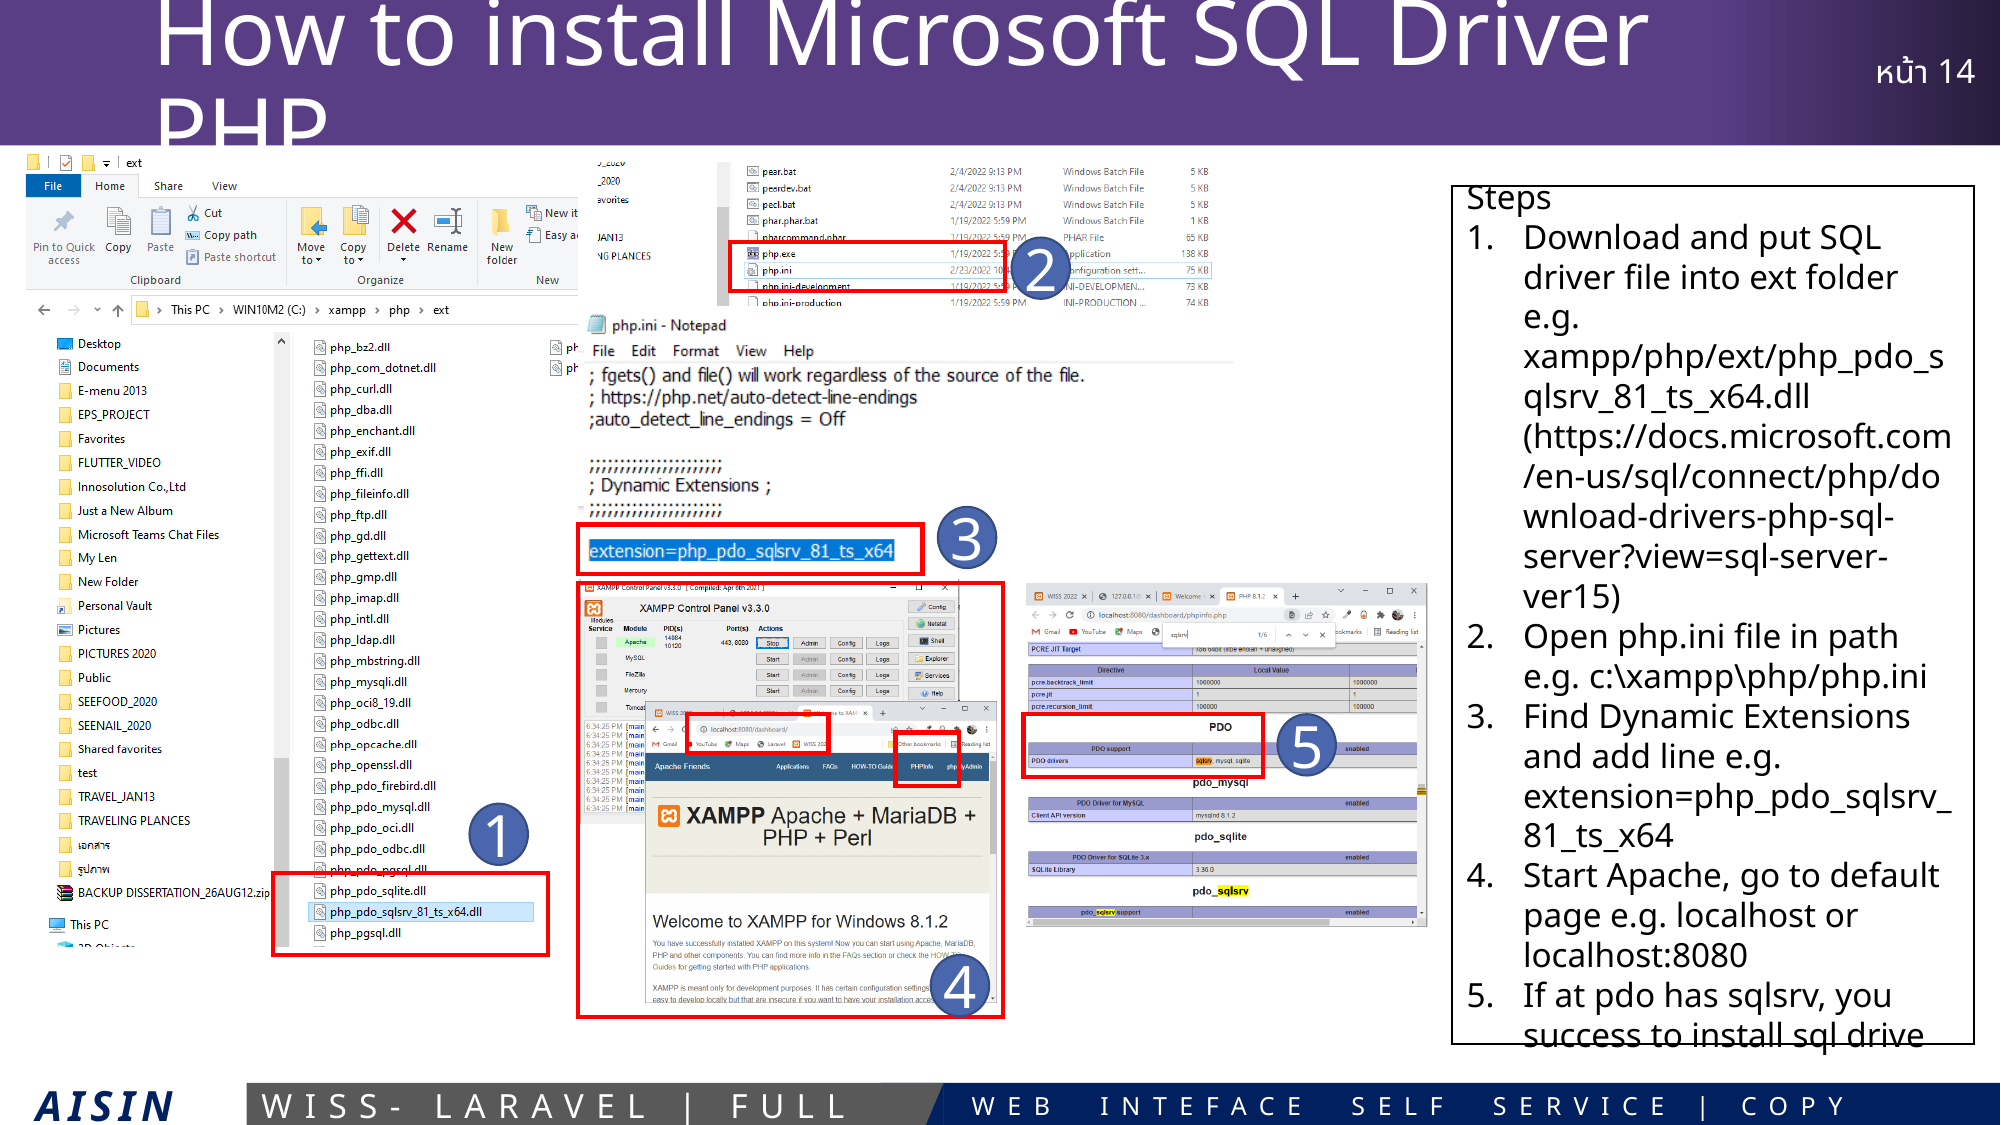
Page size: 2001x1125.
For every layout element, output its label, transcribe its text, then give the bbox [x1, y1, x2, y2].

text_box [1022, 713, 1026, 778]
text_box [272, 947, 549, 956]
picture [597, 162, 1234, 306]
title How to install Microsoft SQL Driver PHP [137, 0, 1863, 172]
text_box [577, 824, 956, 1018]
text_box [960, 582, 1004, 1018]
picture [1026, 583, 1428, 927]
text_box 4 [934, 1003, 986, 1018]
picture [25, 151, 1234, 1003]
text_box Steps Download and put SQL driver file into ext folder e.g. xampp/php/ext/php_pdo_sqlsrv_81_ts_x64.dll (https://docs.microsoft.com/en-us/sql/connect/php/download-drivers-php-sql-server?view=sql-server-ver15) Open php.ini file in path e.g. c:\xampp\php/php.ini Find Dynamic Extensions and add line e.g. extension=php_pdo_sqlsrv_81_ts_x64 Start Apache, go to default page e.g. localhost or localhost:8080 If at pdo has sqlsrv, you success to install sql drive [1451, 185, 1975, 1045]
